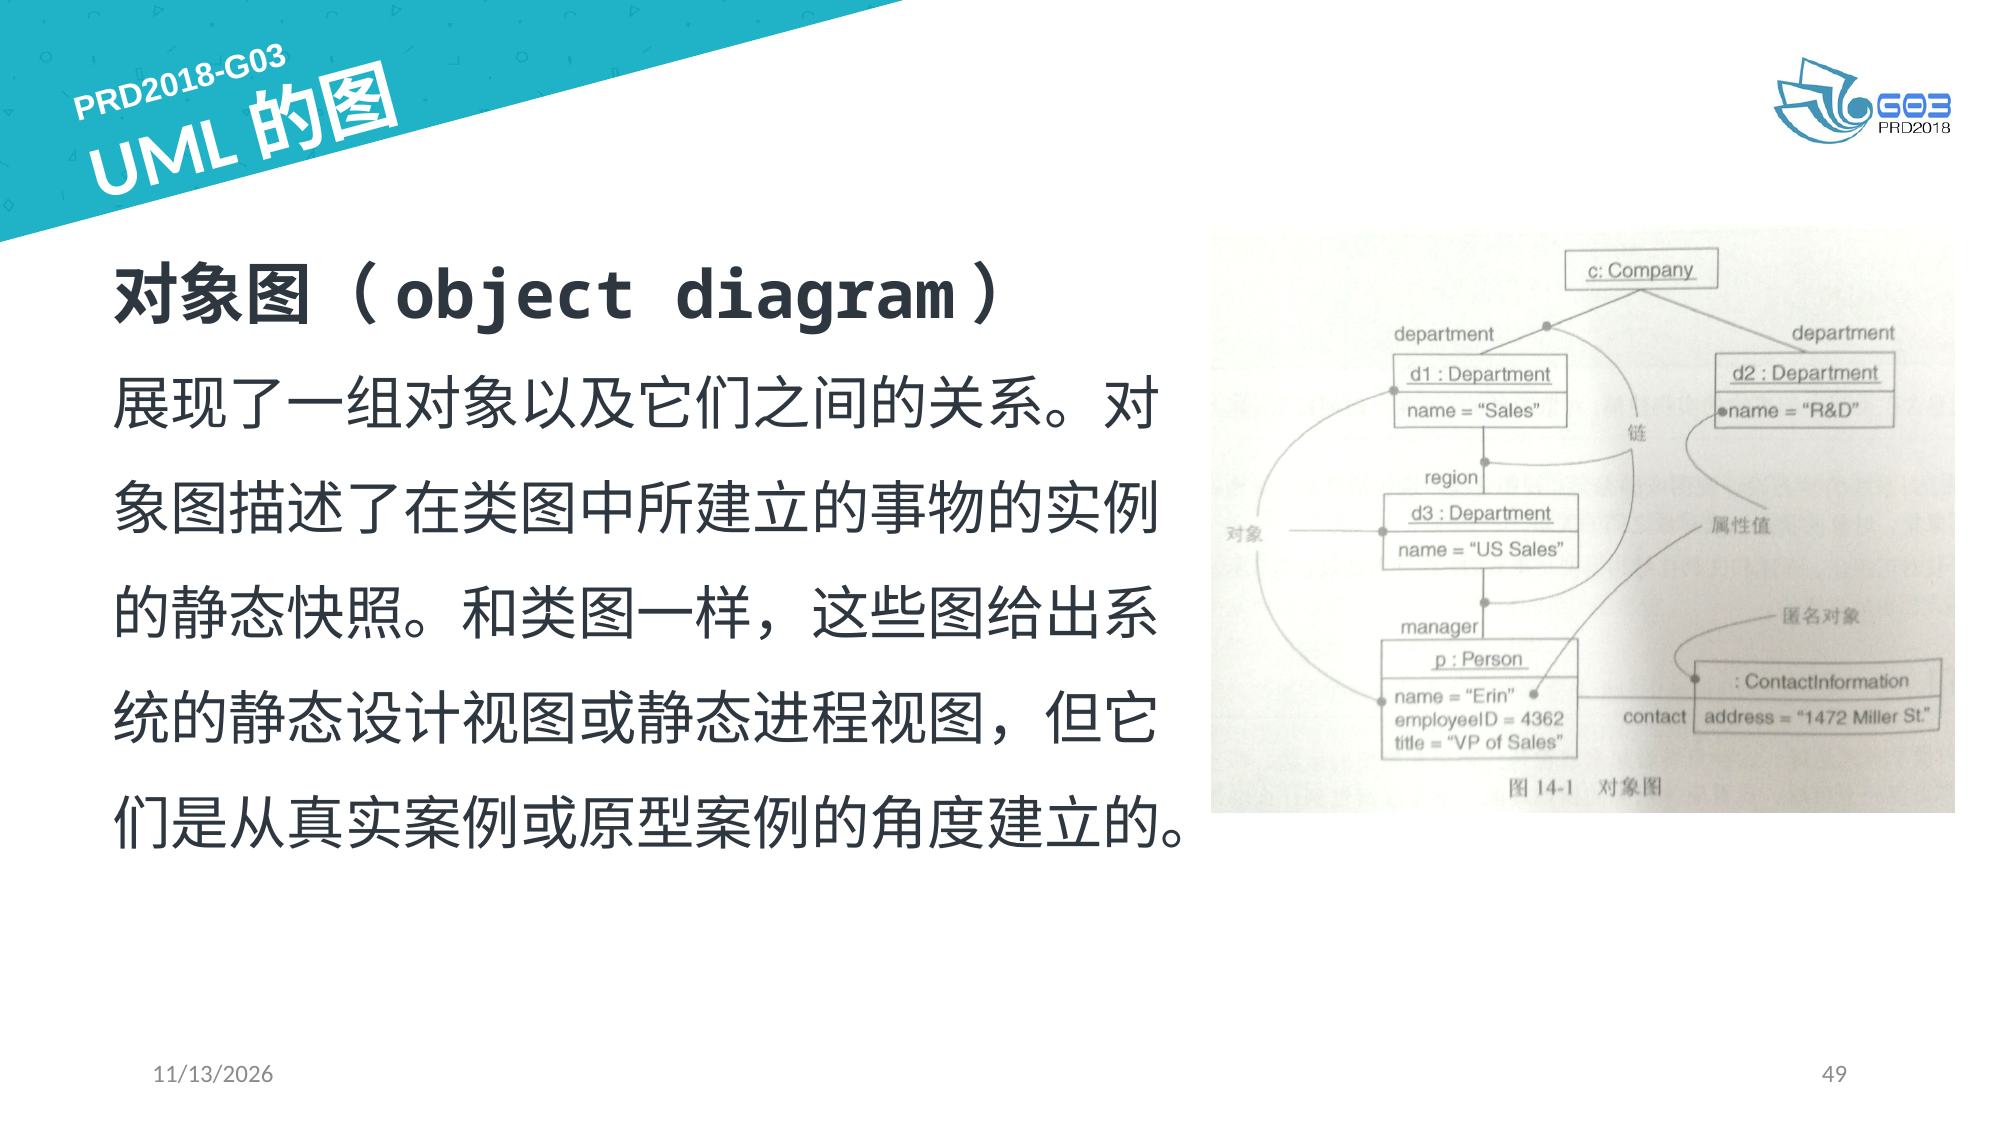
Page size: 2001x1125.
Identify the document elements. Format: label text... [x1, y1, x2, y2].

text_box PRD2018-G03 UML的图 [52, 0, 423, 226]
slide_number 49 [1412, 1042, 1863, 1103]
text_box 对象图（object diagram） 展现了一组对象以及它们之间的关系。对象图描述了在类图中所建立的事物的实例的静态快照。和类图一样，这些图给出系统的静态设计视图或静态进程视图，但它们是从真实案例或原型案例的角度建立的。 [97, 204, 1212, 864]
picture [1758, 2, 1967, 210]
text_box [386, 0, 904, 130]
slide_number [137, 1042, 588, 1103]
text_box [0, 0, 366, 243]
picture [1211, 225, 1955, 813]
